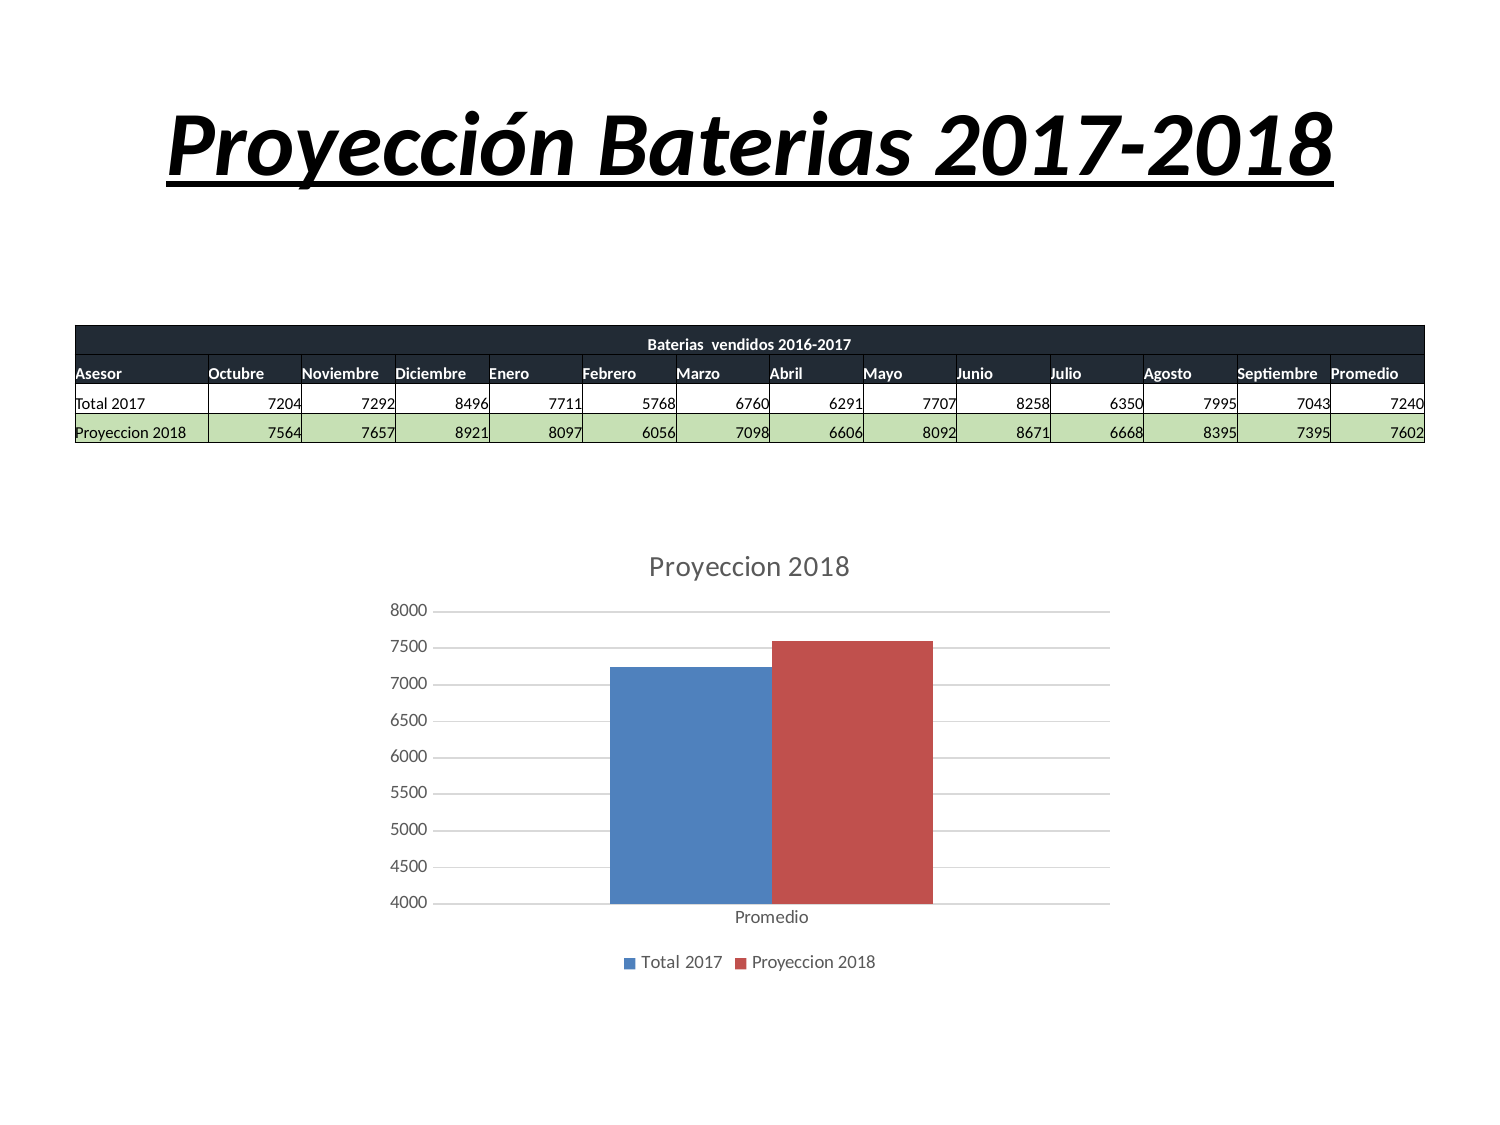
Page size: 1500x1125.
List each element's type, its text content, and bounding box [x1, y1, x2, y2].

table_cell 7240 [1331, 384, 1424, 413]
table_cell 7711 [490, 384, 582, 413]
table_cell Febrero [583, 355, 676, 383]
table_cell 5768 [583, 384, 676, 413]
table_cell 7657 [302, 414, 395, 442]
table_cell Septiembre [1238, 355, 1330, 383]
table_cell 7204 [209, 384, 301, 413]
table_cell 8097 [490, 414, 582, 442]
table_cell 7292 [302, 384, 395, 413]
table_cell Agosto [1144, 355, 1237, 383]
table_cell 7098 [677, 414, 769, 442]
table_cell 7995 [1144, 384, 1237, 413]
table_cell 6668 [1051, 414, 1143, 442]
title Proyección Baterias 2017-2018 [75, 45, 1425, 233]
table_cell 8395 [1144, 414, 1237, 442]
table_cell Junio [957, 355, 1050, 383]
table_cell Proyeccion 2018 [76, 414, 208, 442]
table_cell Mayo [864, 355, 956, 383]
table_cell Diciembre [396, 355, 489, 383]
table_cell Enero [490, 355, 582, 383]
table_cell 6606 [770, 414, 863, 442]
table_cell 8496 [396, 384, 489, 413]
table_cell Marzo [677, 355, 769, 383]
table_cell 7564 [209, 414, 301, 442]
table_cell 8258 [957, 384, 1050, 413]
table_cell 7395 [1238, 414, 1330, 442]
table_cell 6350 [1051, 384, 1143, 413]
table_cell 6760 [677, 384, 769, 413]
table_cell Julio [1051, 355, 1143, 383]
table_cell 7043 [1238, 384, 1330, 413]
table_cell Abril [770, 355, 863, 383]
table_cell Asesor [76, 355, 208, 383]
table_cell 6056 [583, 414, 676, 442]
table_cell Total 2017 [76, 384, 208, 413]
table_cell 7707 [864, 384, 956, 413]
table_cell 6291 [770, 384, 863, 413]
table_cell 7602 [1331, 414, 1424, 442]
table_cell Octubre [209, 355, 301, 383]
chart [374, 528, 1126, 980]
table_cell 8092 [864, 414, 956, 442]
table_cell Promedio [1331, 355, 1424, 383]
table_cell Noviembre [302, 355, 395, 383]
table_cell 8671 [957, 414, 1050, 442]
table_cell 8921 [396, 414, 489, 442]
table_header Baterias vendidos 2016-2017 [76, 326, 1424, 354]
